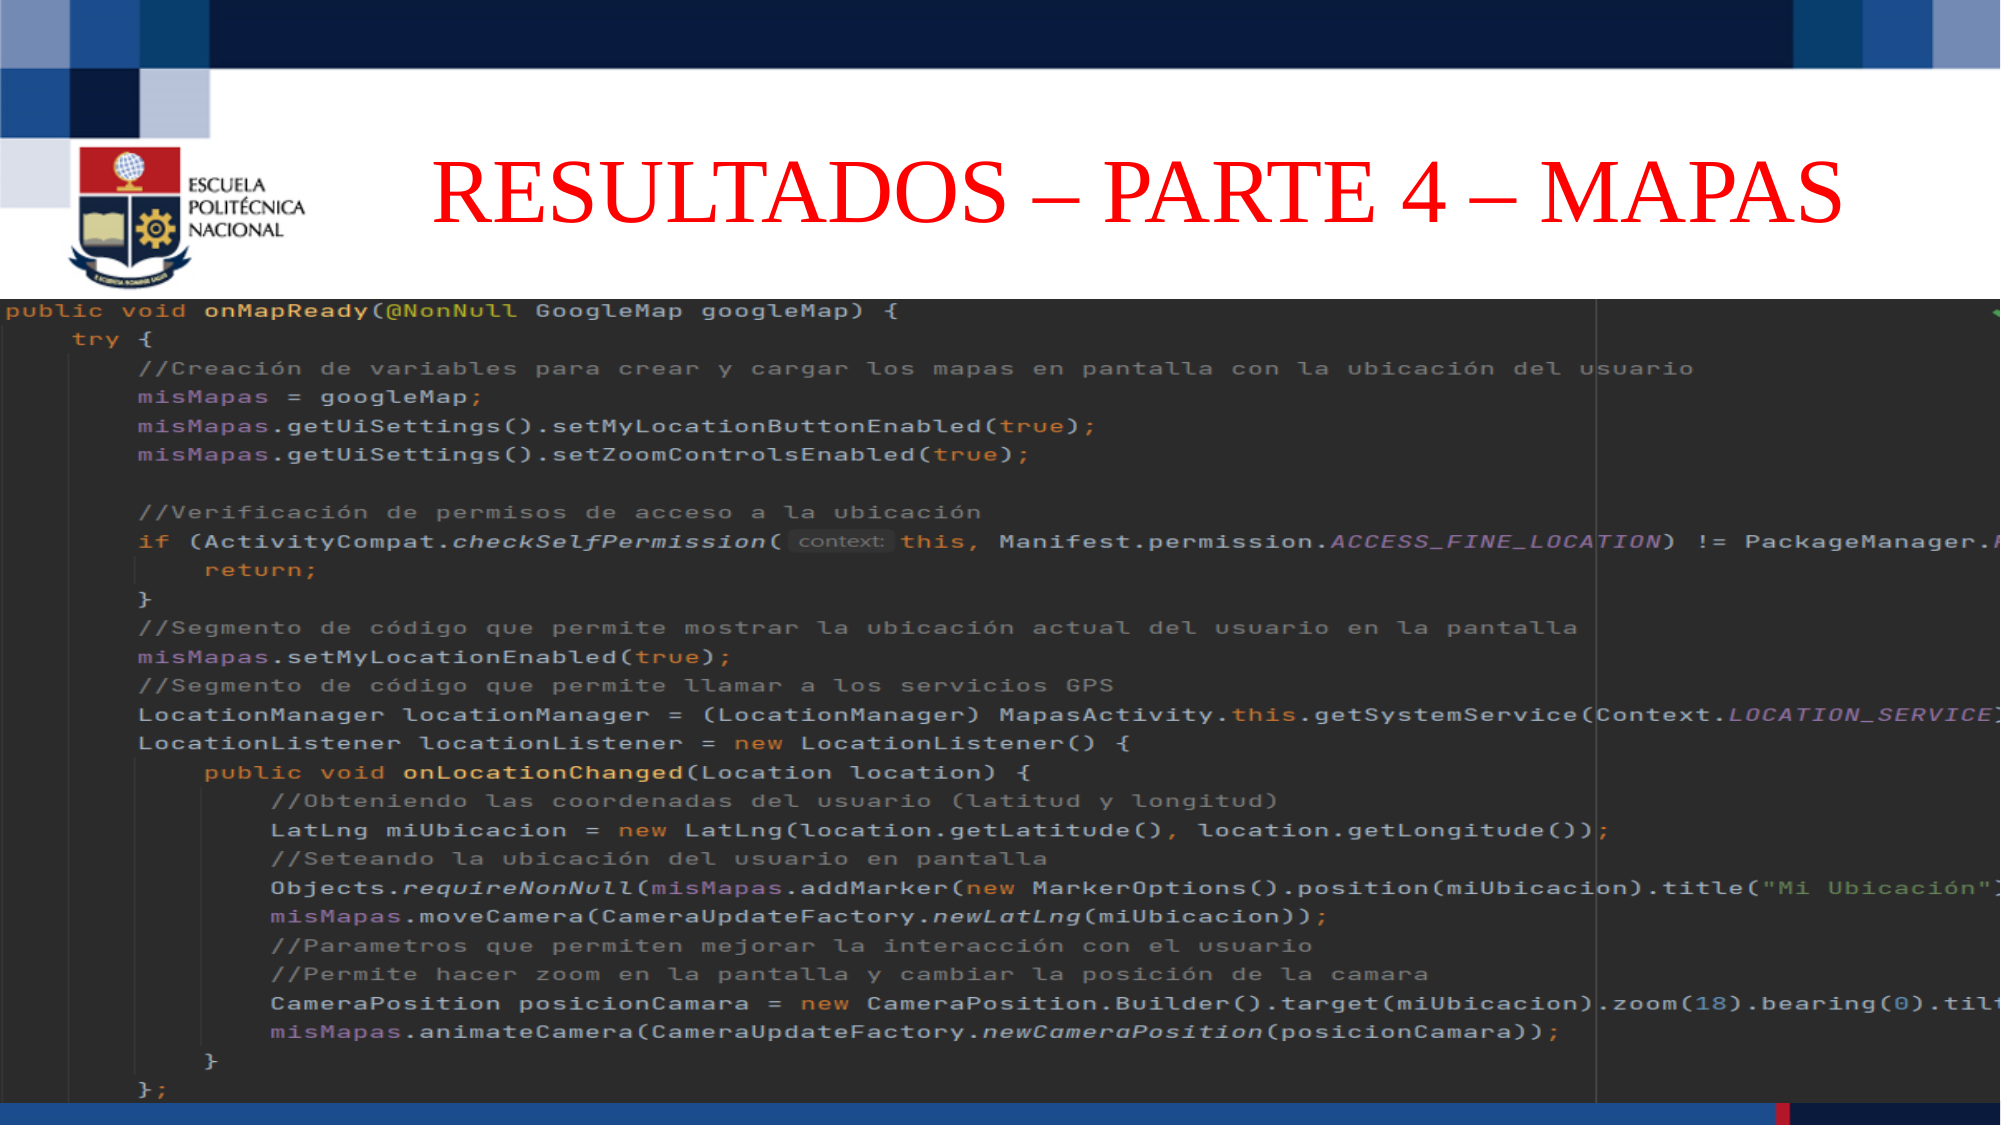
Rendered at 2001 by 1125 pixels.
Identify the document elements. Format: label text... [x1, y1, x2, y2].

title RESULTADOS – PARTE 4 – MAPAS [325, 71, 2000, 299]
picture [0, 0, 2001, 1125]
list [0, 299, 2000, 1104]
